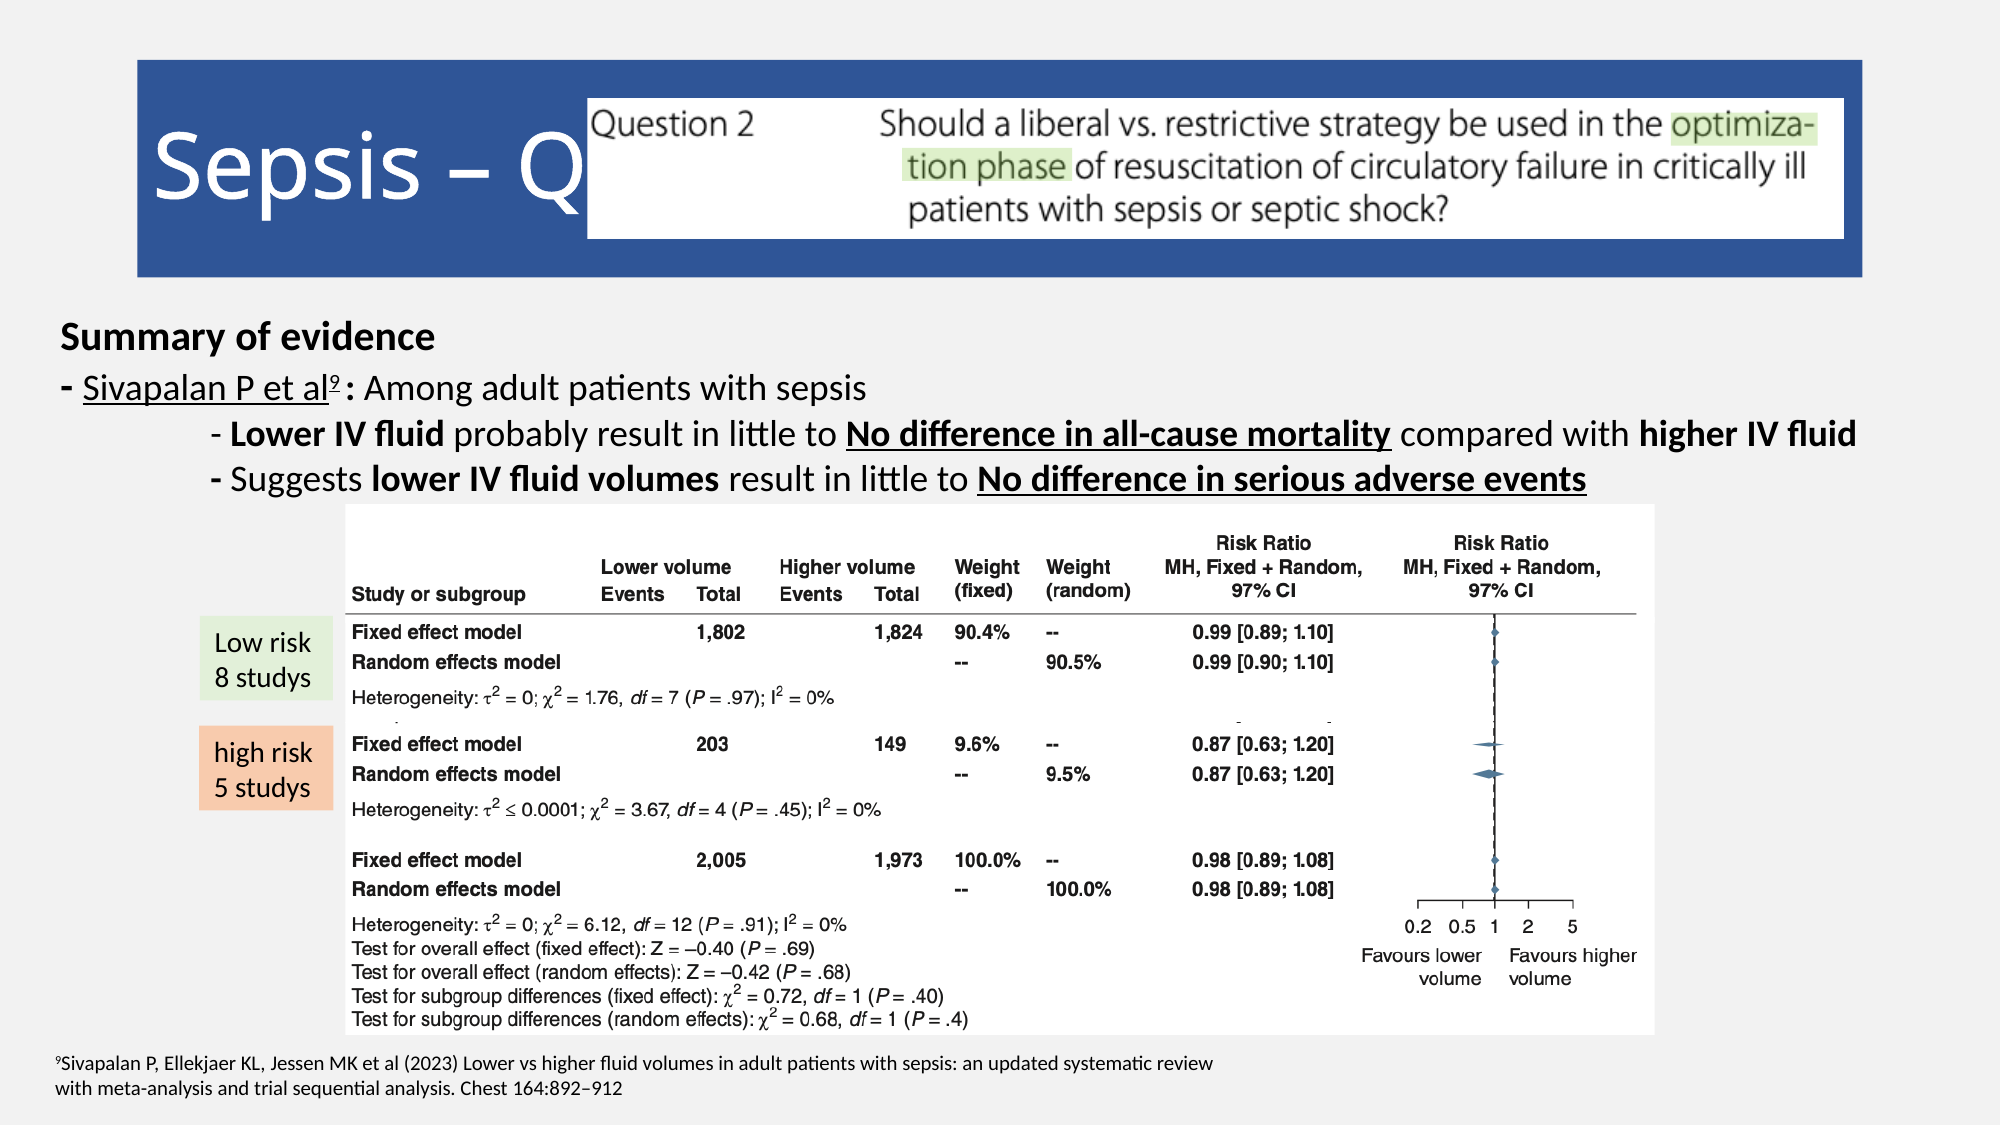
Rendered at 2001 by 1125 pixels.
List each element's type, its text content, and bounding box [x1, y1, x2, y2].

picture [345, 504, 1655, 1035]
title Sepsis – Q2 [137, 59, 1863, 278]
text_box Low risk 8 studys [199, 615, 333, 701]
text_box high risk 5 studys [199, 725, 334, 811]
text_box Summary of evidence - Sivapalan P et al9 : Among adult patients with sepsis - Lower IV fluid probably result in little to No difference in all-cause mortality compared with higher IV fluid - Suggests lower IV fluid volumes result in little to No difference in serious adverse events [45, 301, 1913, 506]
picture [587, 98, 1844, 239]
text_box 9Sivapalan P, Ellekjaer KL, Jessen MK et al (2023) Lower vs higher fluid volumes in adult patients with sepsis: an updated systematic review with meta-analysis and trial sequential analysis. Chest 164:892–912 [40, 1042, 1258, 1108]
